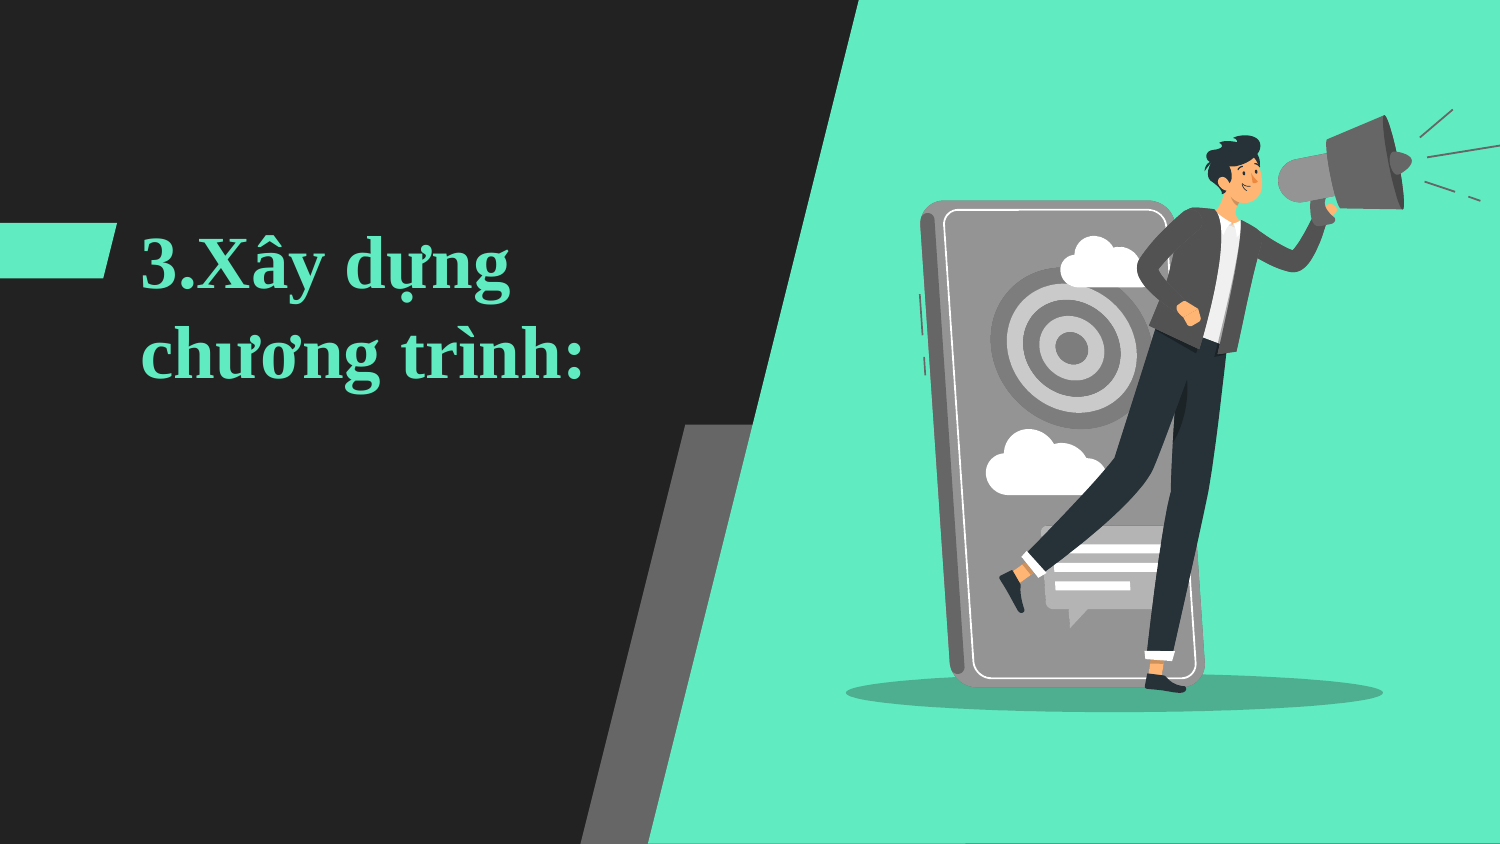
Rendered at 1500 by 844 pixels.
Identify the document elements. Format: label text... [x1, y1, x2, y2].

title 3.Xây dựng chương trình: [125, 218, 634, 389]
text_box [845, 108, 1500, 713]
